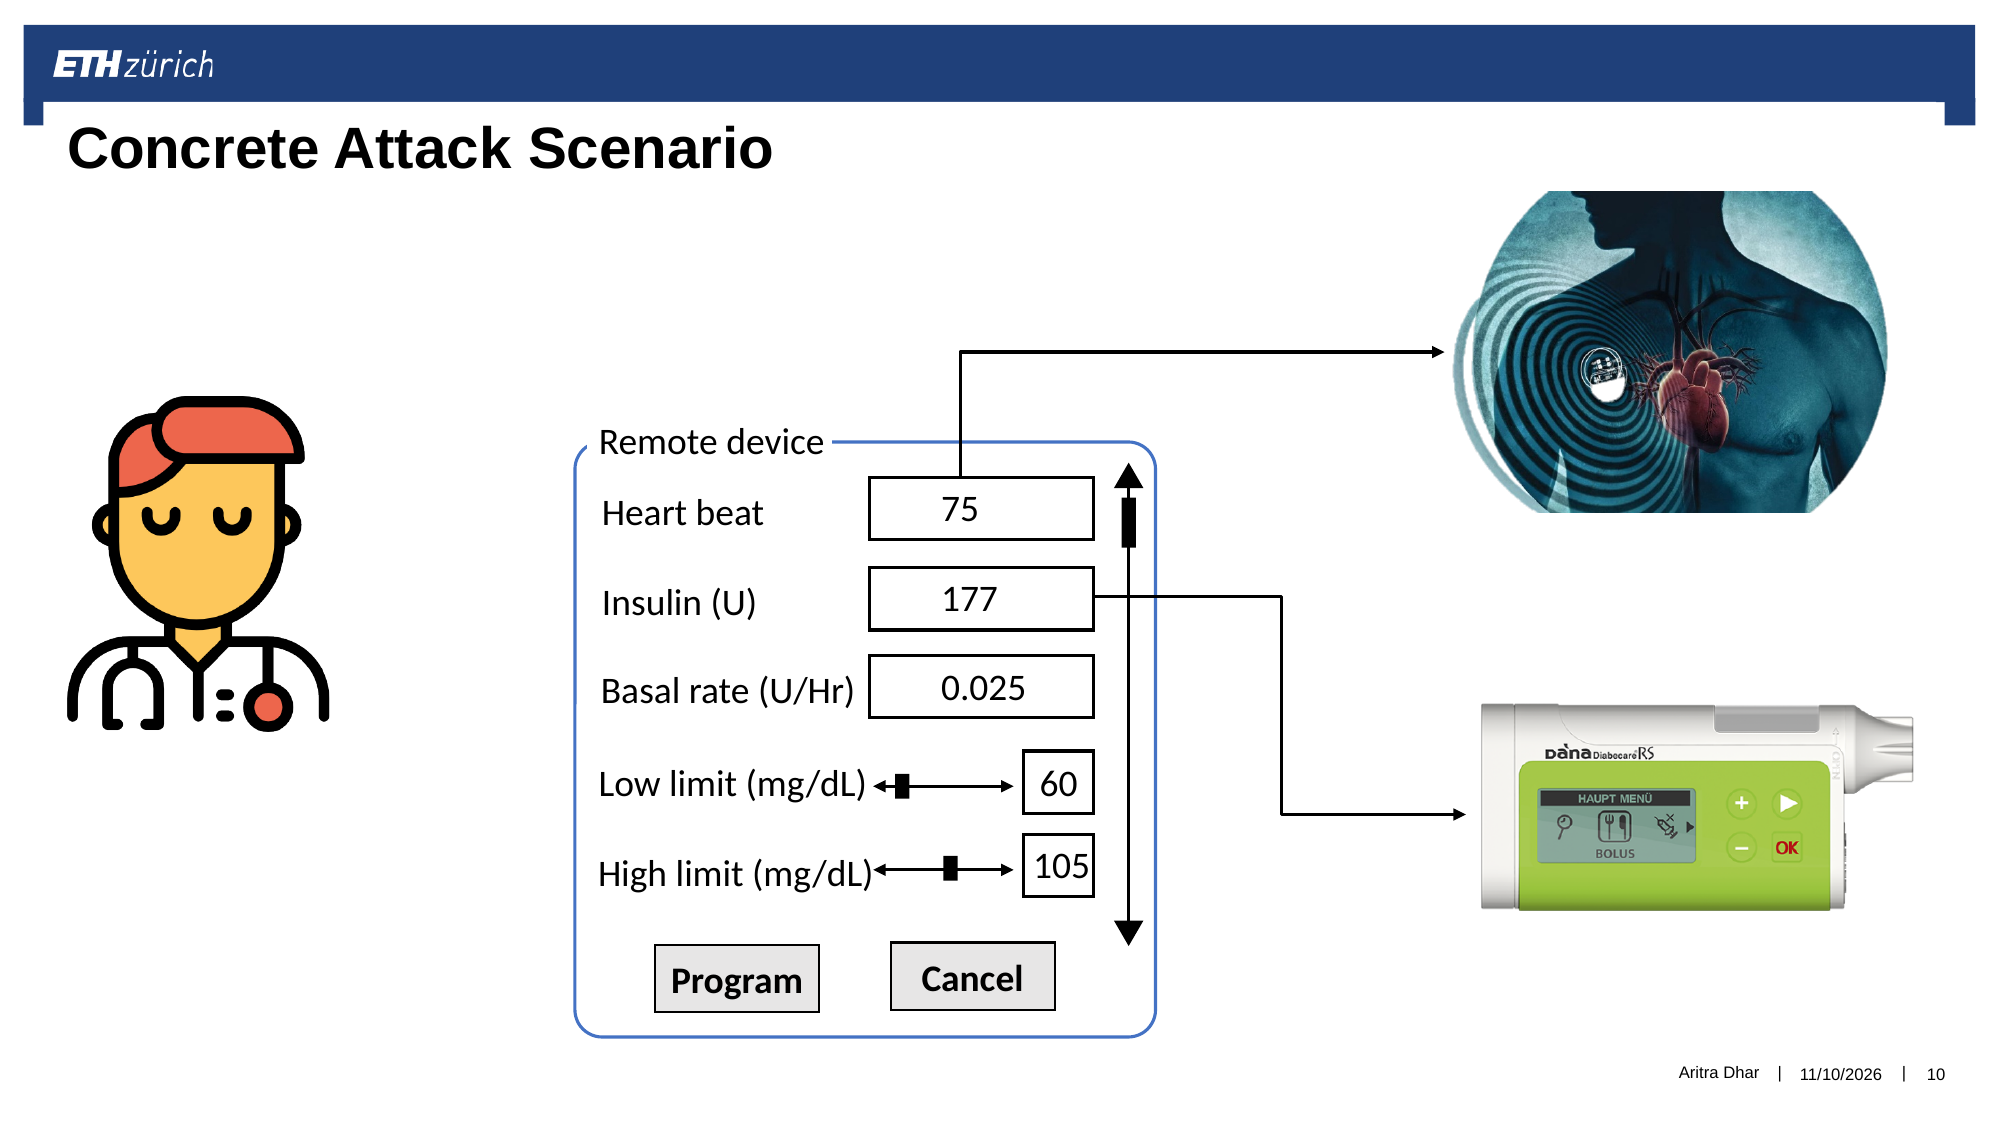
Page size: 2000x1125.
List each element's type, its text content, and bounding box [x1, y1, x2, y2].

picture [1444, 191, 1923, 513]
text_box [1096, 596, 1467, 815]
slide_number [1790, 1034, 1892, 1112]
title Concrete Attack Scenario [43, 101, 1937, 262]
picture [1478, 699, 1917, 919]
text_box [1139, 171, 1265, 595]
slide_number 10 [1906, 1034, 1966, 1112]
text_box Aritra Dhar [999, 1030, 1760, 1114]
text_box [574, 409, 1156, 1038]
picture [29, 396, 366, 732]
